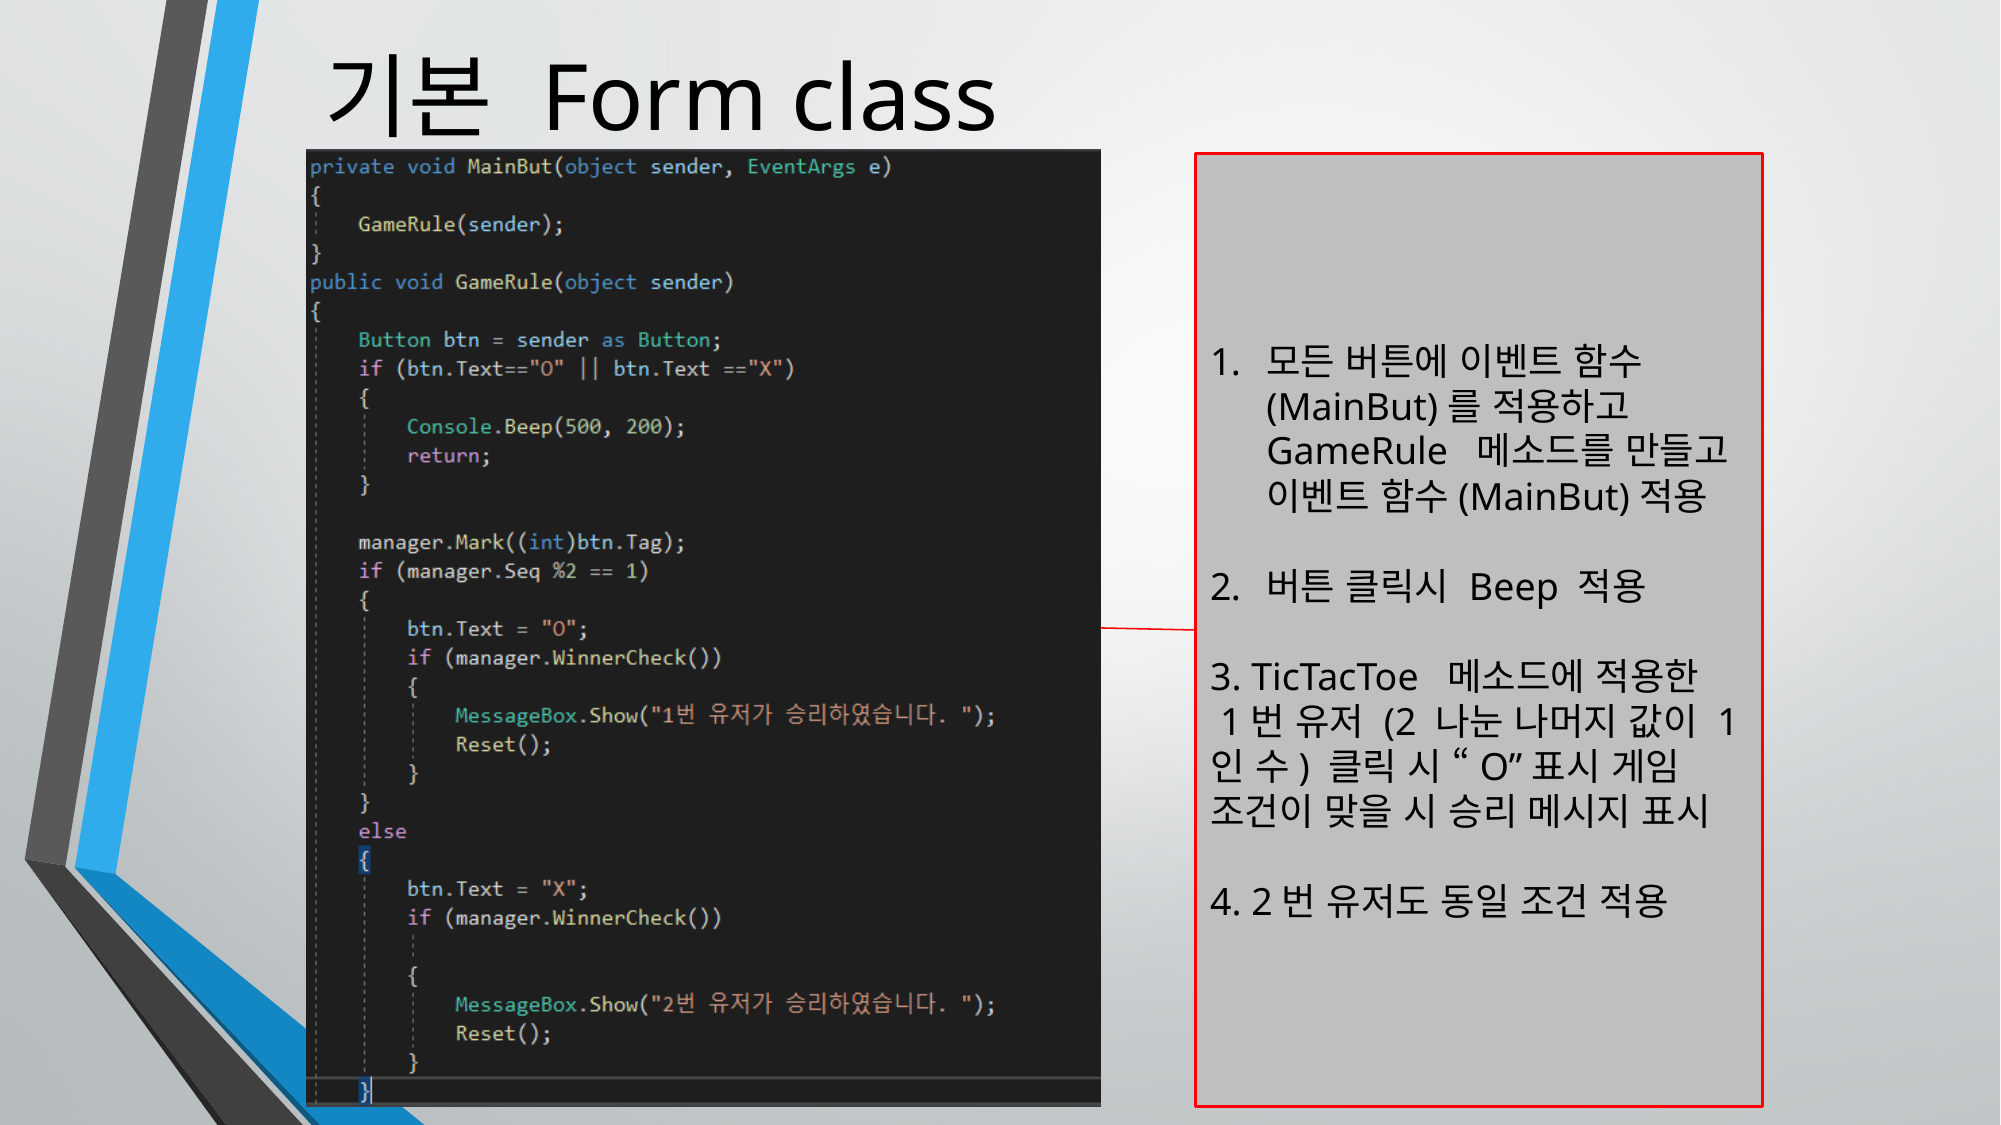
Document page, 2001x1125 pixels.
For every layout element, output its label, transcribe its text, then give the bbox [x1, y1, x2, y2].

picture [306, 149, 1102, 1107]
text_box 기본 Form class [309, 31, 1113, 156]
text_box 모든 버튼에 이벤트 함수 (MainBut)를 적용하고 GameRule 메소드를 만들고 이벤트 함수(MainBut)적용 버튼 클릭시 Beep 적용 3. TicTacToe 메소드에 적용한 1번 유저 (2 나눈 나머지 값이 1인 수) 클릭 시 “O”표시 게임 조건이 맞을 시 승리 메시지 표시 4. 2번 유저도 동일 조건 적용 [1194, 152, 1764, 1108]
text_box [1100, 627, 1196, 631]
